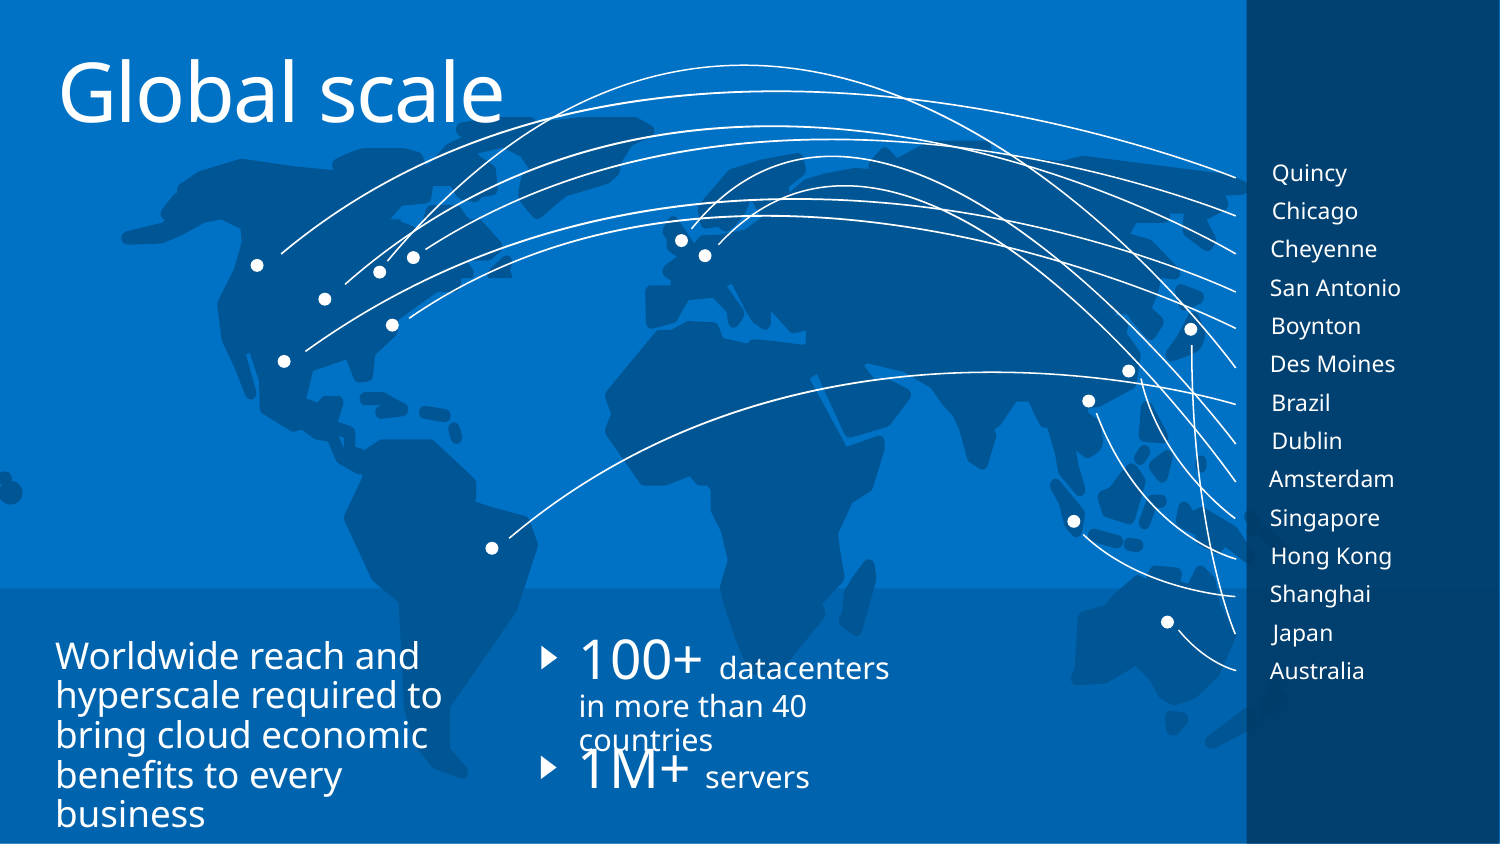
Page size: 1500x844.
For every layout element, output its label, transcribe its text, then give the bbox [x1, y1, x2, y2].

text_box [909, 98, 1022, 116]
text_box Des Moines [1291, 353, 1396, 379]
text_box Worldwide reach and hyperscale required to bring cloud economic benefits to every business [33, 779, 502, 842]
text_box Chicago [1291, 199, 1359, 225]
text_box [523, 614, 965, 722]
title Global scale [33, 35, 1467, 147]
text_box Singapore [1291, 506, 1381, 532]
text_box Boynton [1291, 314, 1362, 340]
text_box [522, 722, 965, 834]
text_box Brazil [1291, 391, 1331, 417]
text_box Cheyenne [1291, 238, 1378, 264]
text_box Quincy [1291, 161, 1347, 187]
text_box [0, 0, 1246, 116]
text_box Hong Kong [1291, 544, 1393, 570]
text_box Australia [1291, 659, 1366, 685]
text_box [0, 779, 1246, 844]
text_box Amsterdam [1291, 468, 1396, 493]
text_box [1246, 0, 1500, 844]
text_box Shanghai [1291, 583, 1372, 608]
text_box San Antonio [1291, 276, 1402, 302]
text_box [554, 64, 946, 116]
text_box Dublin [1291, 429, 1344, 455]
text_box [0, 116, 1291, 779]
text_box Japan [1291, 621, 1334, 647]
text_box [559, 90, 901, 116]
